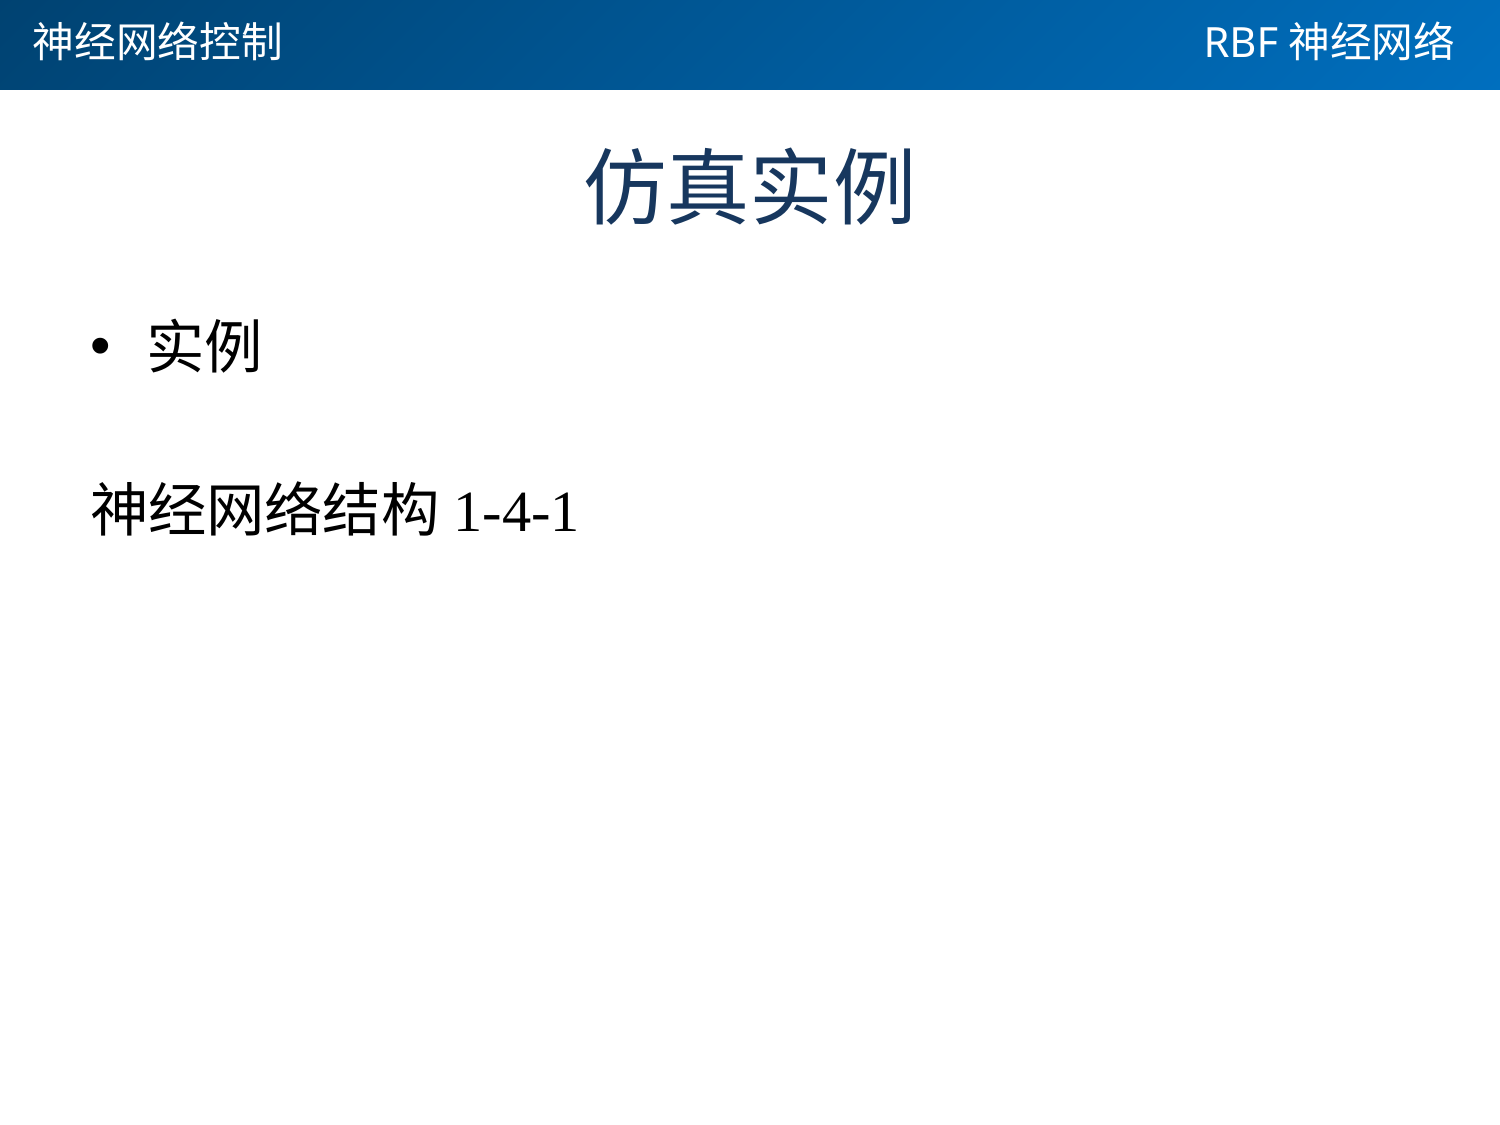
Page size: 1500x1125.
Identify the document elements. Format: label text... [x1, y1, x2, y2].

list RBF神经网络 [938, 8, 1471, 80]
list 神经网络控制 [17, 8, 561, 80]
title 仿真实例 [75, 91, 1425, 279]
